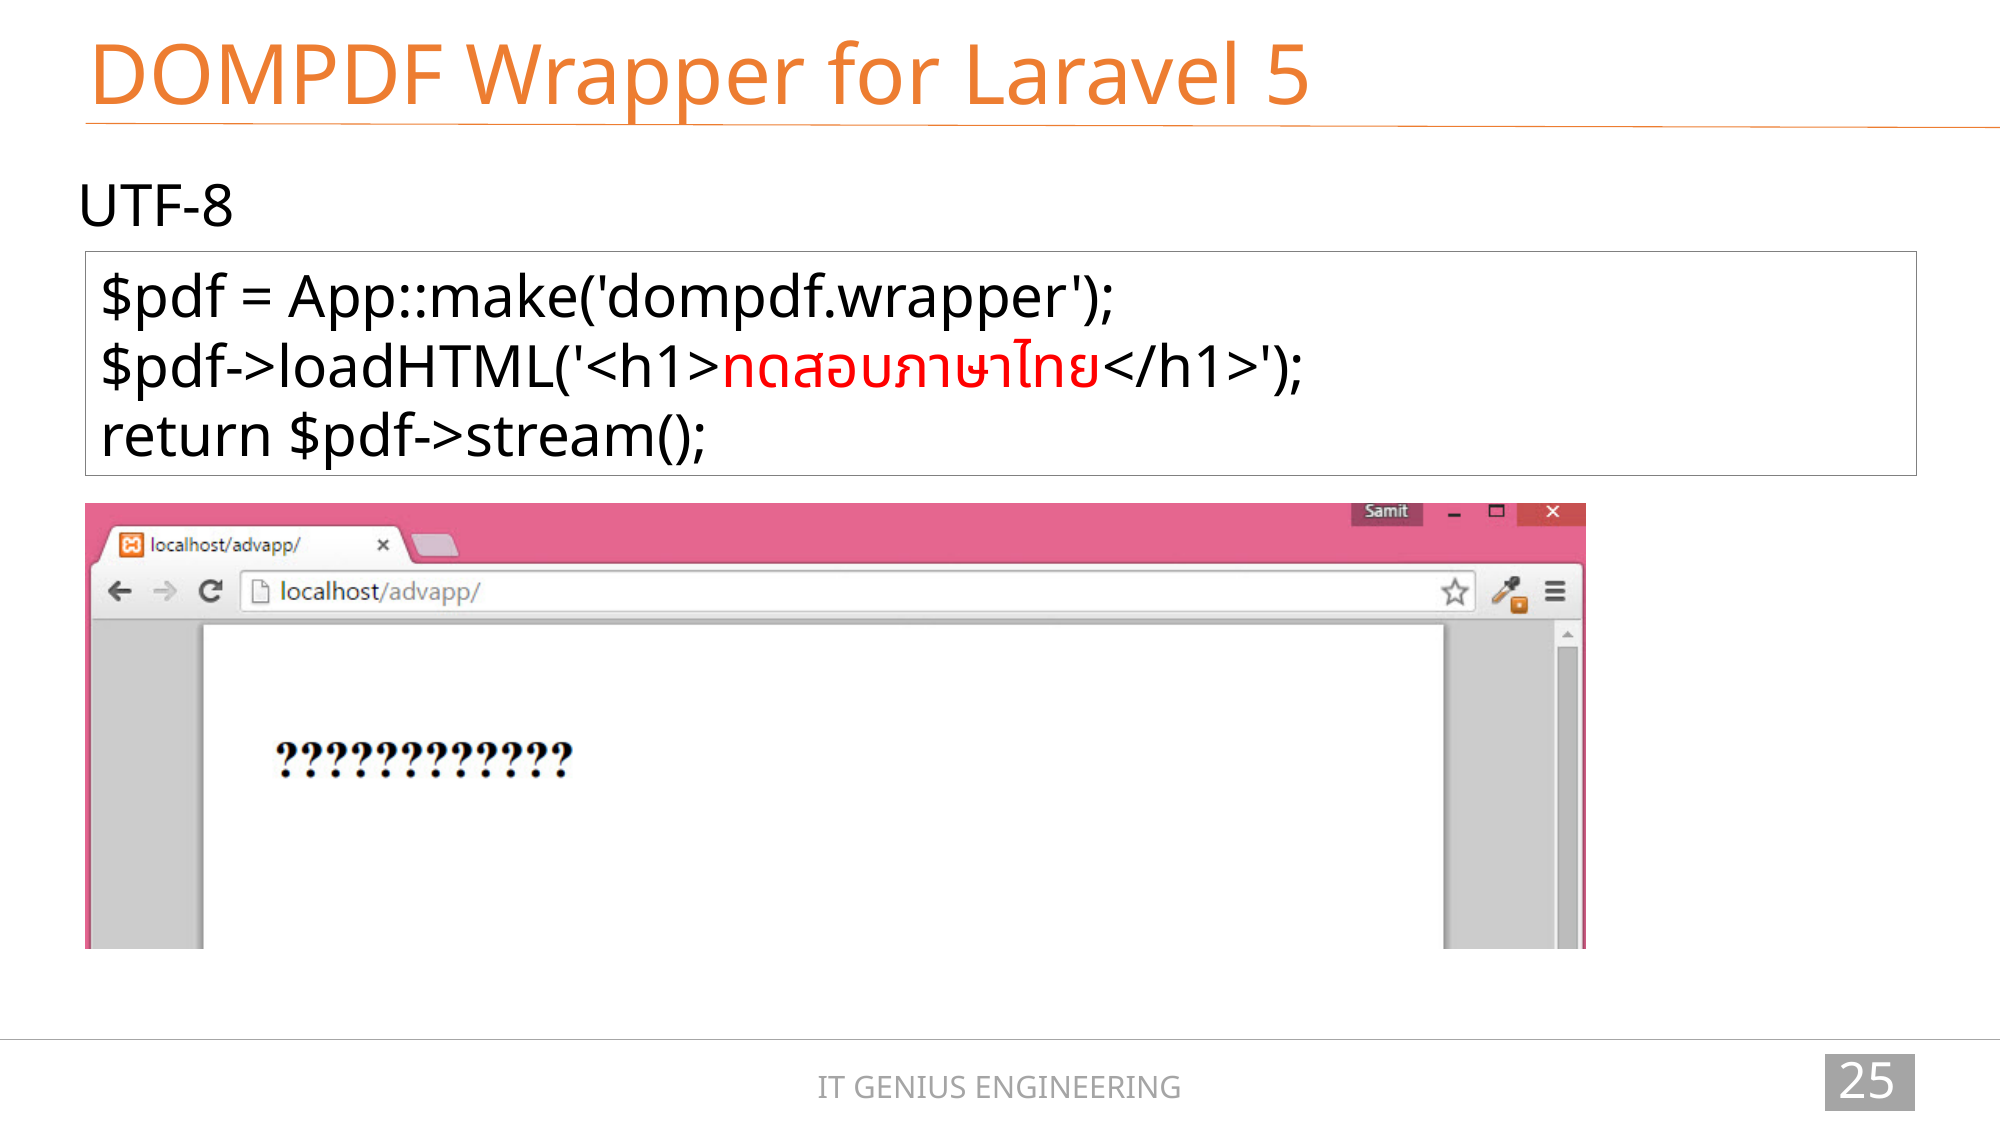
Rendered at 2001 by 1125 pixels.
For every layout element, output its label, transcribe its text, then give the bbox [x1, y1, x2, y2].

picture [85, 503, 1586, 949]
text_box UTF-8 [62, 161, 250, 246]
subtitle DOMPDF Wrapper for Laravel 5 [73, 25, 1943, 137]
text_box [85, 123, 2000, 128]
slide_number 256 [1822, 1051, 1918, 1114]
text_box IT GENIUS ENGINEERING [576, 1064, 1424, 1113]
text_box $pdf = App::make('dompdf.wrapper'); $pdf->loadHTML('<h1>ทดสอบภาษาไทย</h1>'); return $pdf->stream(); [85, 251, 1917, 476]
